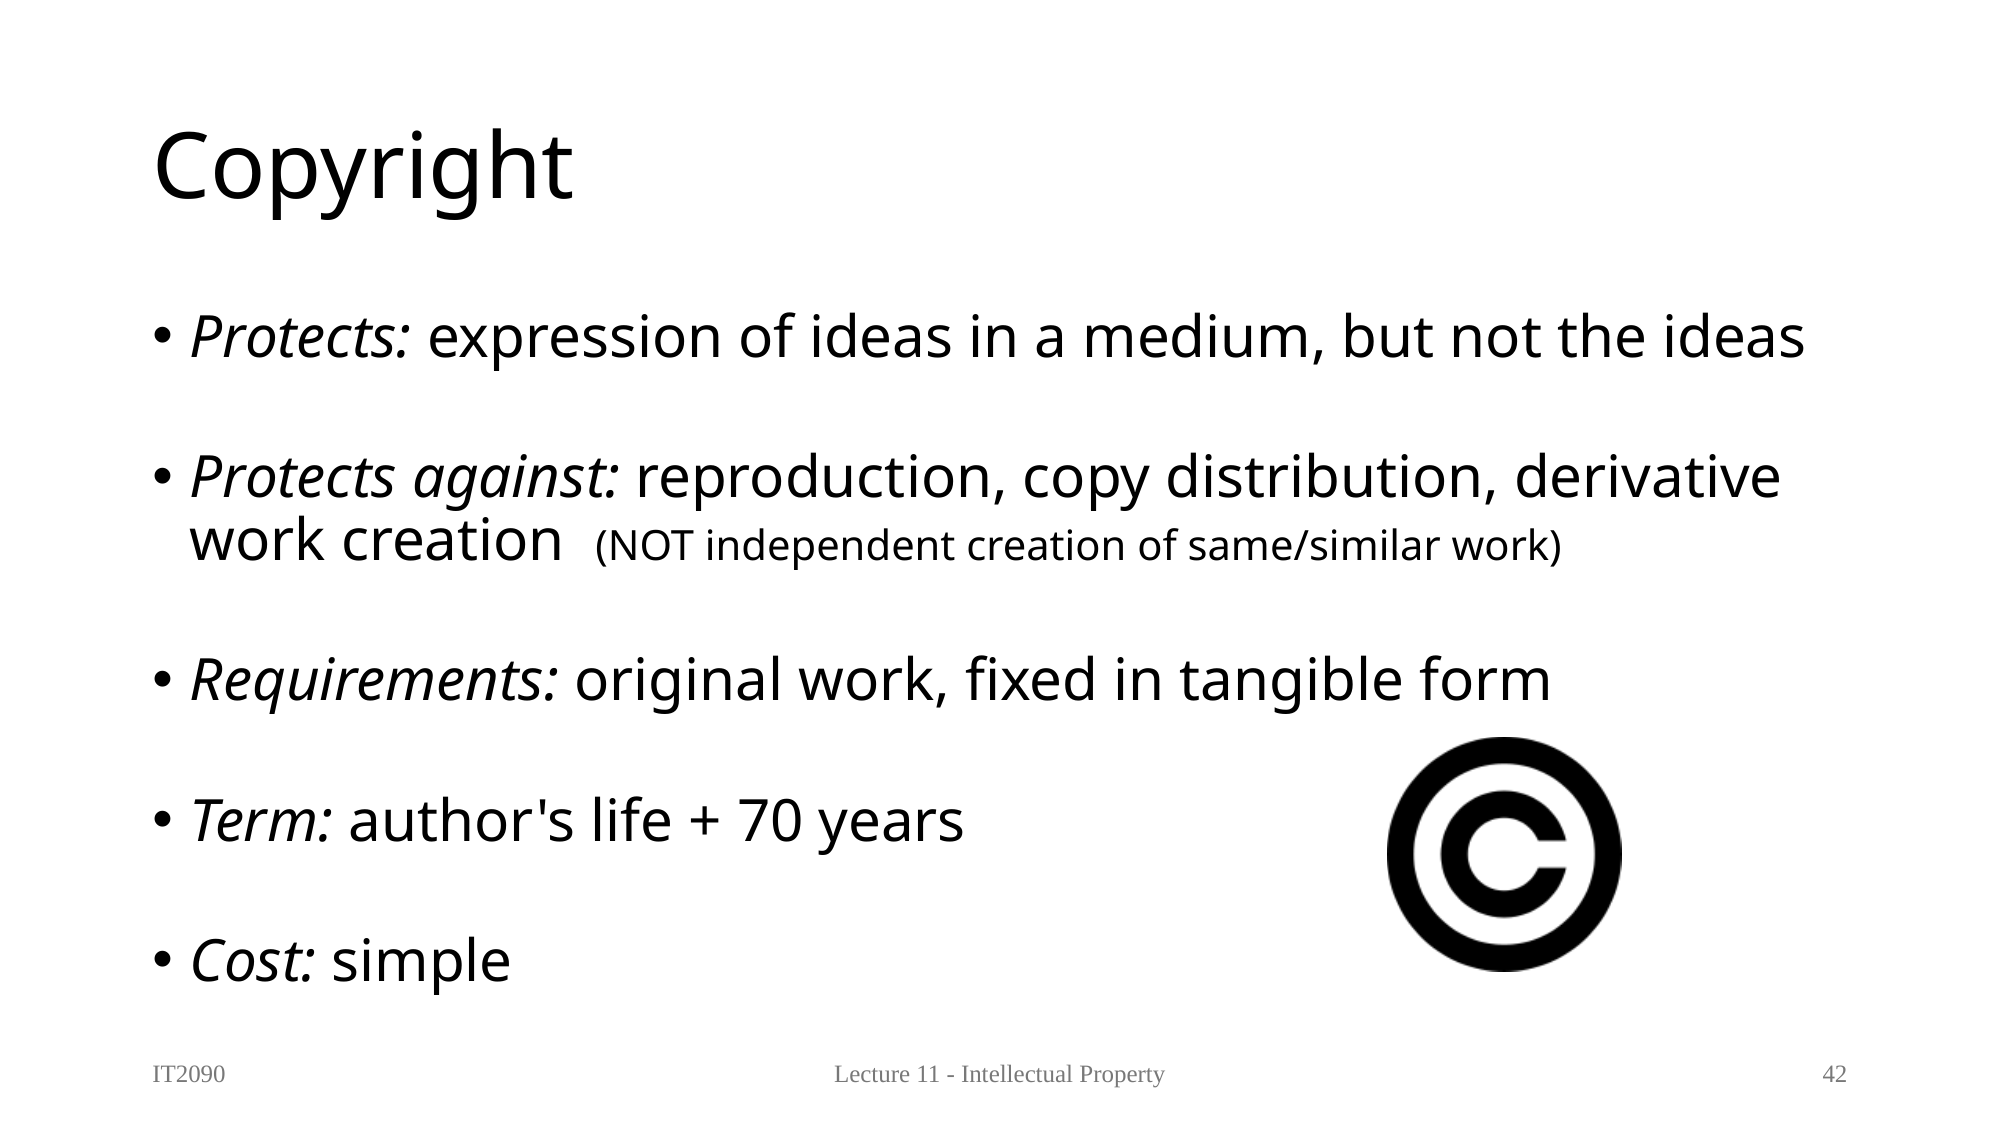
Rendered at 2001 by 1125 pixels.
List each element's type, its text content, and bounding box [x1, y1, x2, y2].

title Copyright [137, 59, 1863, 278]
picture [1386, 736, 1623, 973]
footer Lecture 11 - Intellectual Property [662, 1042, 1338, 1103]
slide_number 42 [1412, 1042, 1863, 1103]
slide_number IT2090 [137, 1042, 588, 1103]
list Protects: expression of ideas in a medium, but not the ideas Protects against: reproduction, copy distribution, derivative work creation (NOT independent creation of same/similar work) Requirements: original work, fixed in tangible form Term: author's life + 70 years Cost: simple [137, 299, 1863, 1014]
